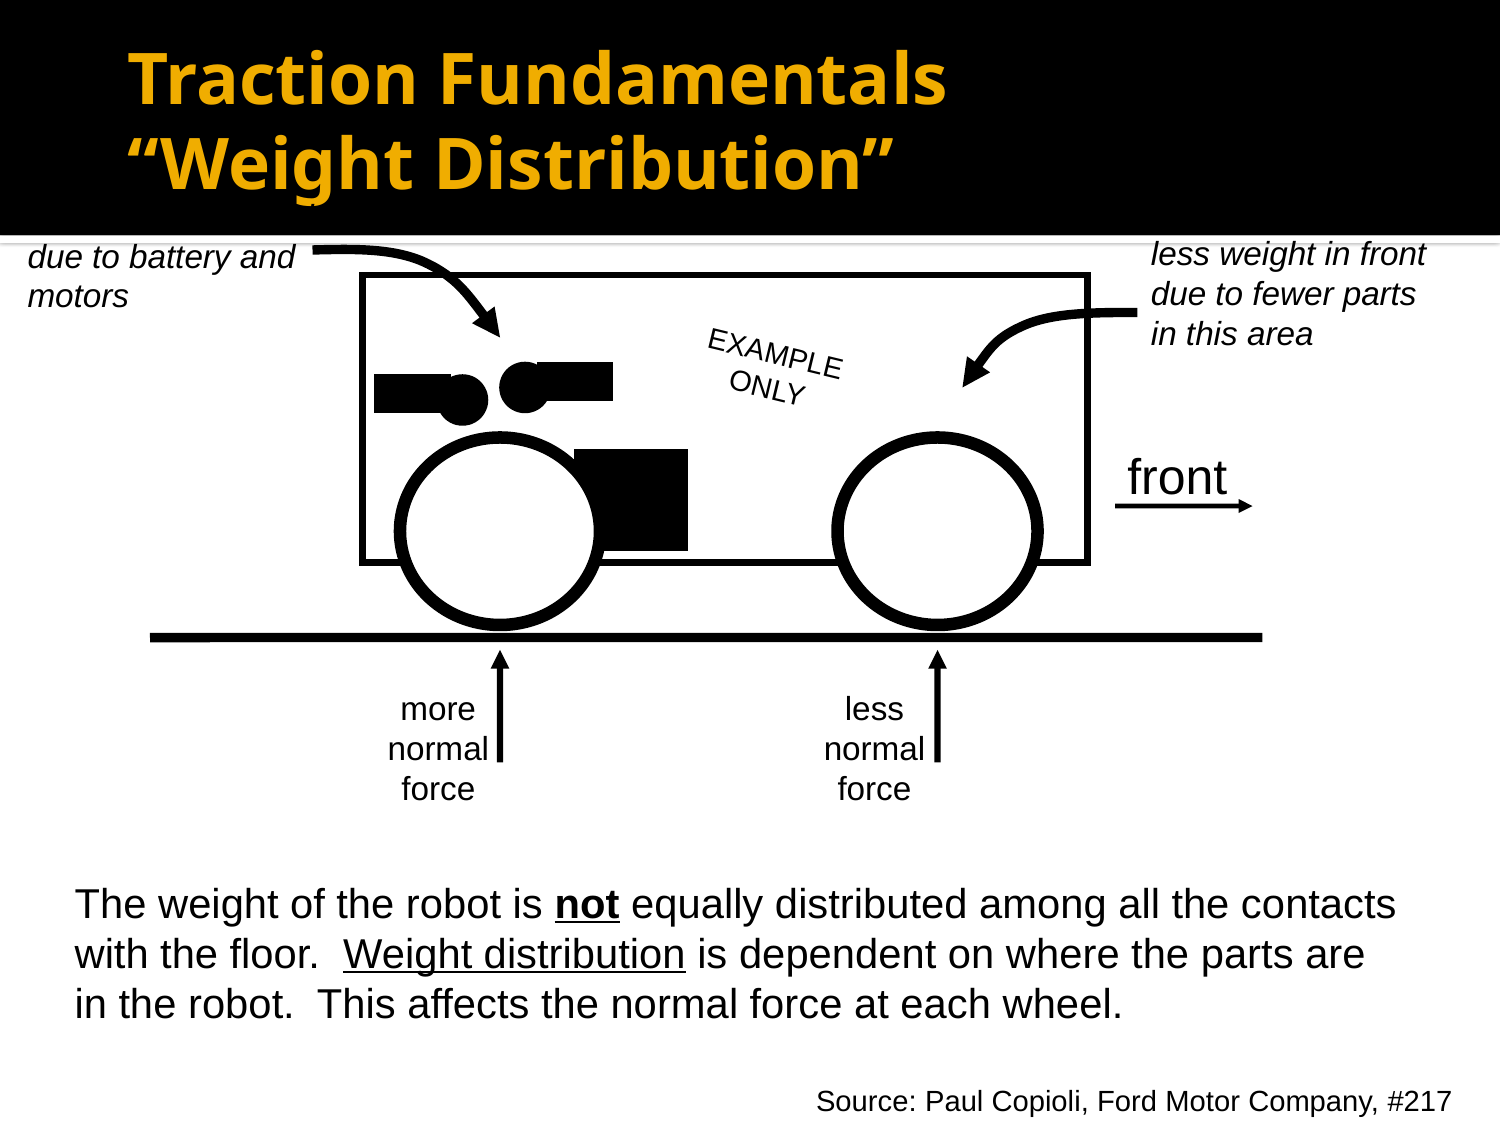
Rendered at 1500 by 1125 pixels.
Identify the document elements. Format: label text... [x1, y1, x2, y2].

text_box [399, 437, 601, 625]
text_box more normal force [372, 679, 505, 815]
text_box more weight in back due to battery and motors [12, 187, 339, 322]
text_box [374, 375, 450, 413]
text_box [931, 649, 944, 679]
text_box front [1112, 437, 1243, 513]
text_box [837, 437, 1038, 625]
text_box [493, 649, 507, 679]
text_box [312, 249, 501, 338]
text_box EXAMPLE ONLY [680, 308, 864, 431]
title Traction Fundamentals “Weight Distribution” [112, 24, 1388, 213]
text_box [362, 274, 1088, 563]
text_box Source: Paul Copioli, Ford Motor Company, #217 [801, 1074, 1469, 1125]
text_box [499, 362, 613, 413]
text_box [437, 375, 488, 425]
text_box less normal force [808, 679, 941, 815]
text_box [1115, 499, 1253, 513]
text_box less weight in front due to fewer parts in this area [1136, 224, 1442, 360]
text_box The weight of the robot is not equally distributed among all the contacts with the floor. Weight distribution is dependent on where the parts are in the robot. This affects the normal force at each wheel. [59, 868, 1413, 1034]
text_box [962, 312, 1138, 388]
